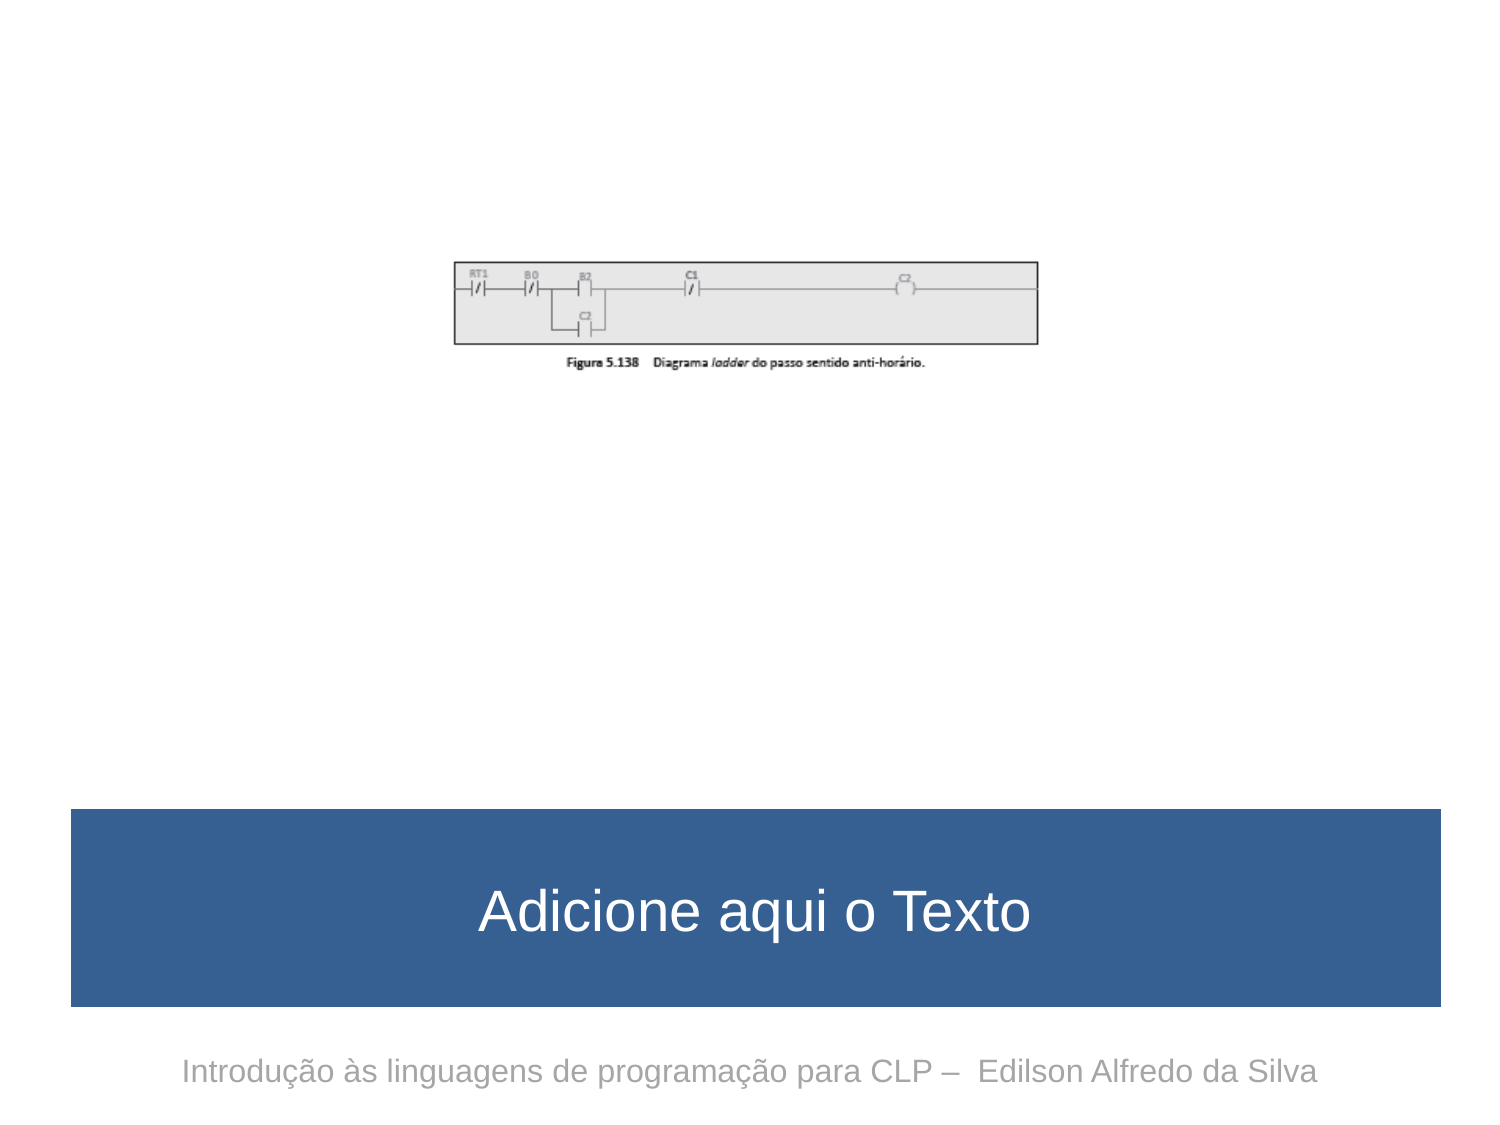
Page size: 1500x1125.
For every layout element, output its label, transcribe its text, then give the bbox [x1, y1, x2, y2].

footer Introdução às linguagens de programação para CLP – Edilson Alfredo da Silva [0, 1042, 1500, 1103]
text_box Adicione aqui o Texto [70, 808, 1442, 1008]
picture [437, 243, 1059, 397]
